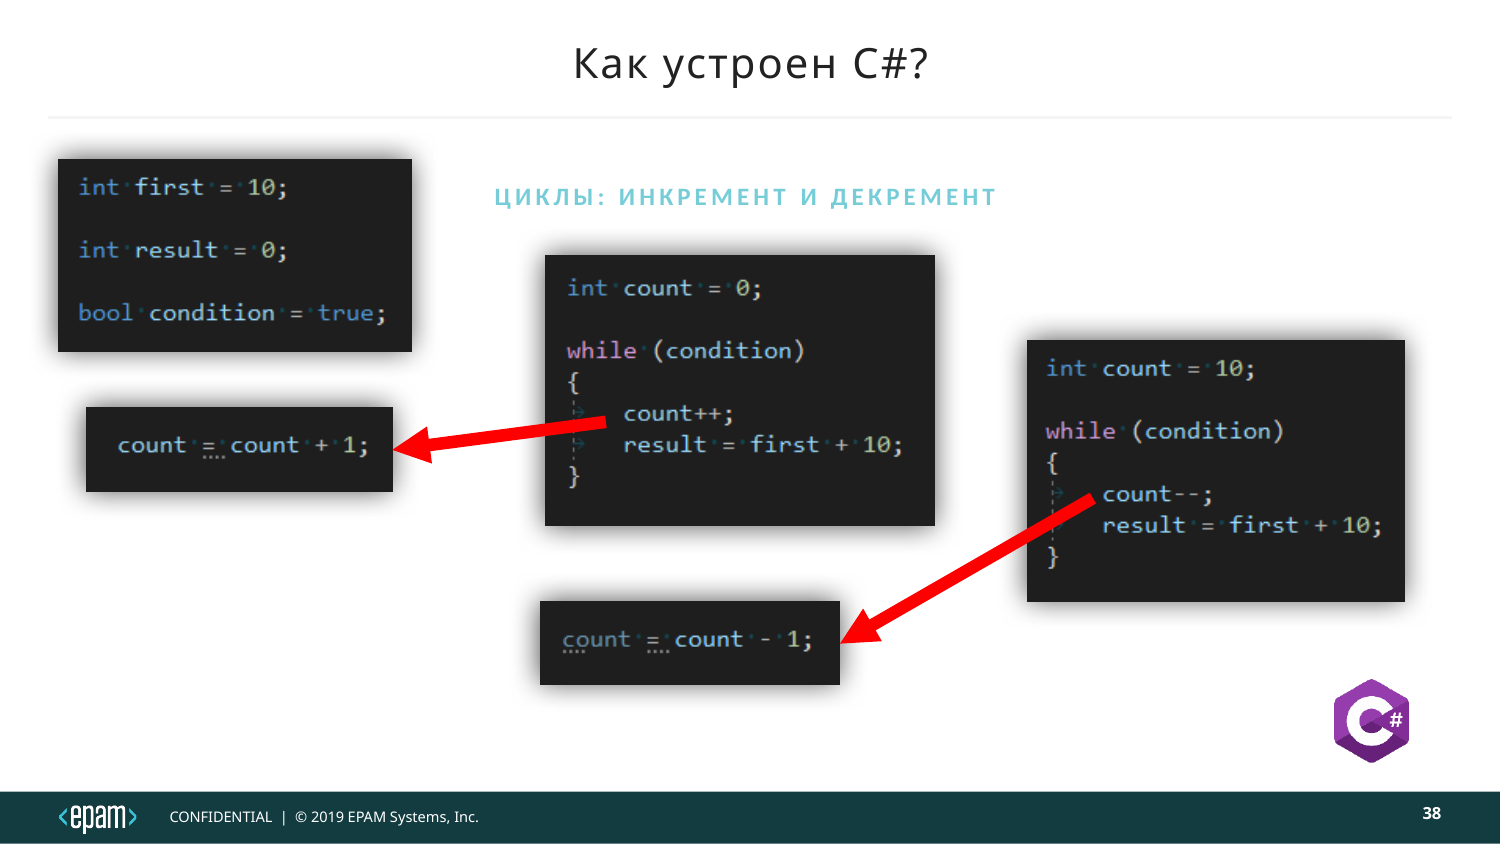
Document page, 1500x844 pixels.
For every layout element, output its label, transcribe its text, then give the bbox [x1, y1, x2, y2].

title Как устроен C#? [59, 37, 1442, 87]
picture [539, 601, 840, 685]
picture [1027, 340, 1405, 602]
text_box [392, 421, 606, 450]
text_box Циклы: инкремент и декремент [432, 177, 1442, 234]
slide_number 38 [1216, 791, 1442, 844]
picture [545, 255, 935, 526]
picture [58, 159, 412, 352]
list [1301, 650, 1442, 791]
picture [86, 407, 393, 493]
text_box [839, 498, 1093, 644]
